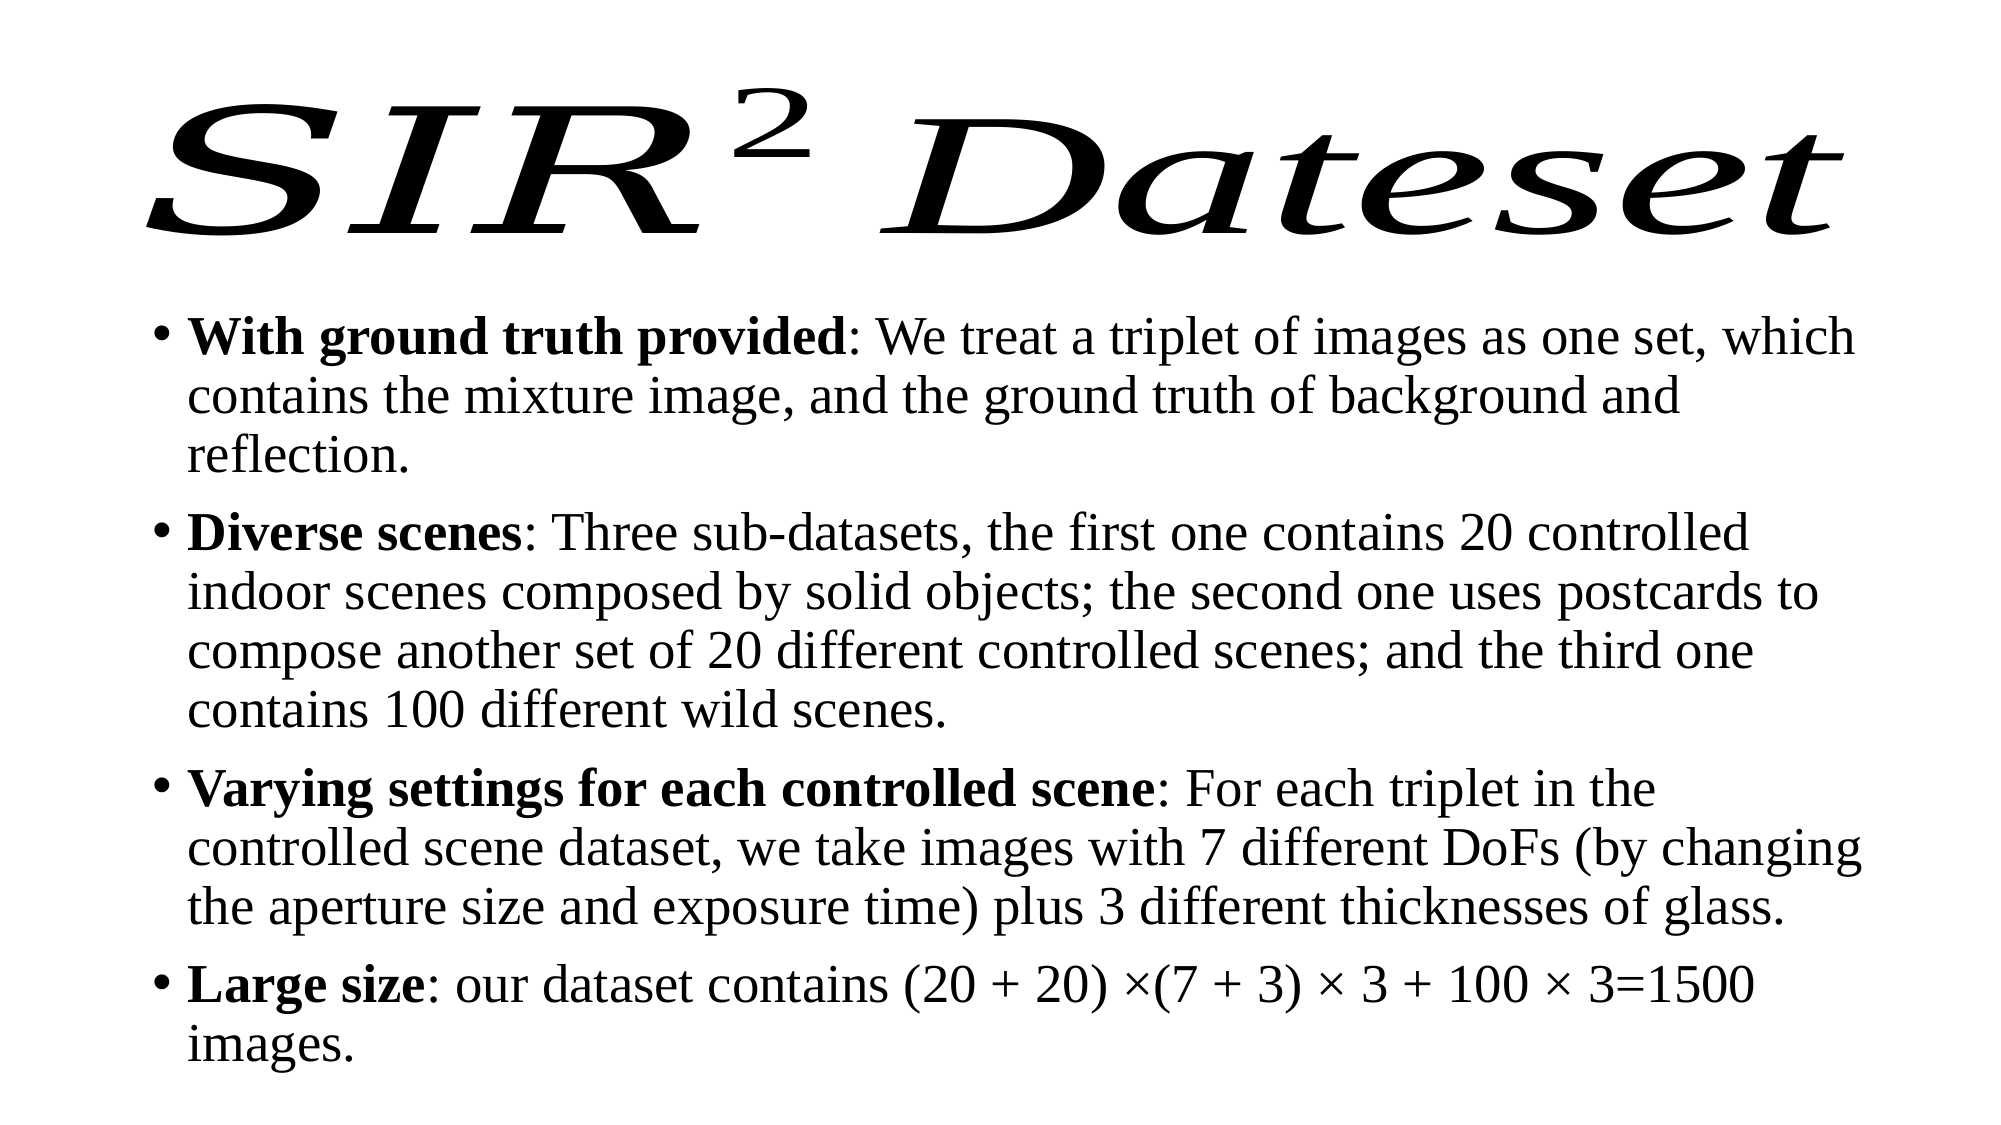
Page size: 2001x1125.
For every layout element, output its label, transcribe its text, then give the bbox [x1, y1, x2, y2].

list With ground truth provided: We treat a triplet of images as one set, which contains the mixture image, and the ground truth of background and reflection. Diverse scenes: Three sub-datasets, the first one contains 20 controlled indoor scenes composed by solid objects; the second one uses postcards to compose another set of 20 different controlled scenes; and the third one contains 100 different wild scenes. Varying settings for each controlled scene: For each triplet in the controlled scene dataset, we take images with 7 different DoFs (by changing the aperture size and exposure time) plus 3 different thicknesses of glass. Large size: our dataset contains (20 + 20) ×(7 + 3) × 3 + 100 × 3=1500 images. [137, 299, 1900, 1125]
